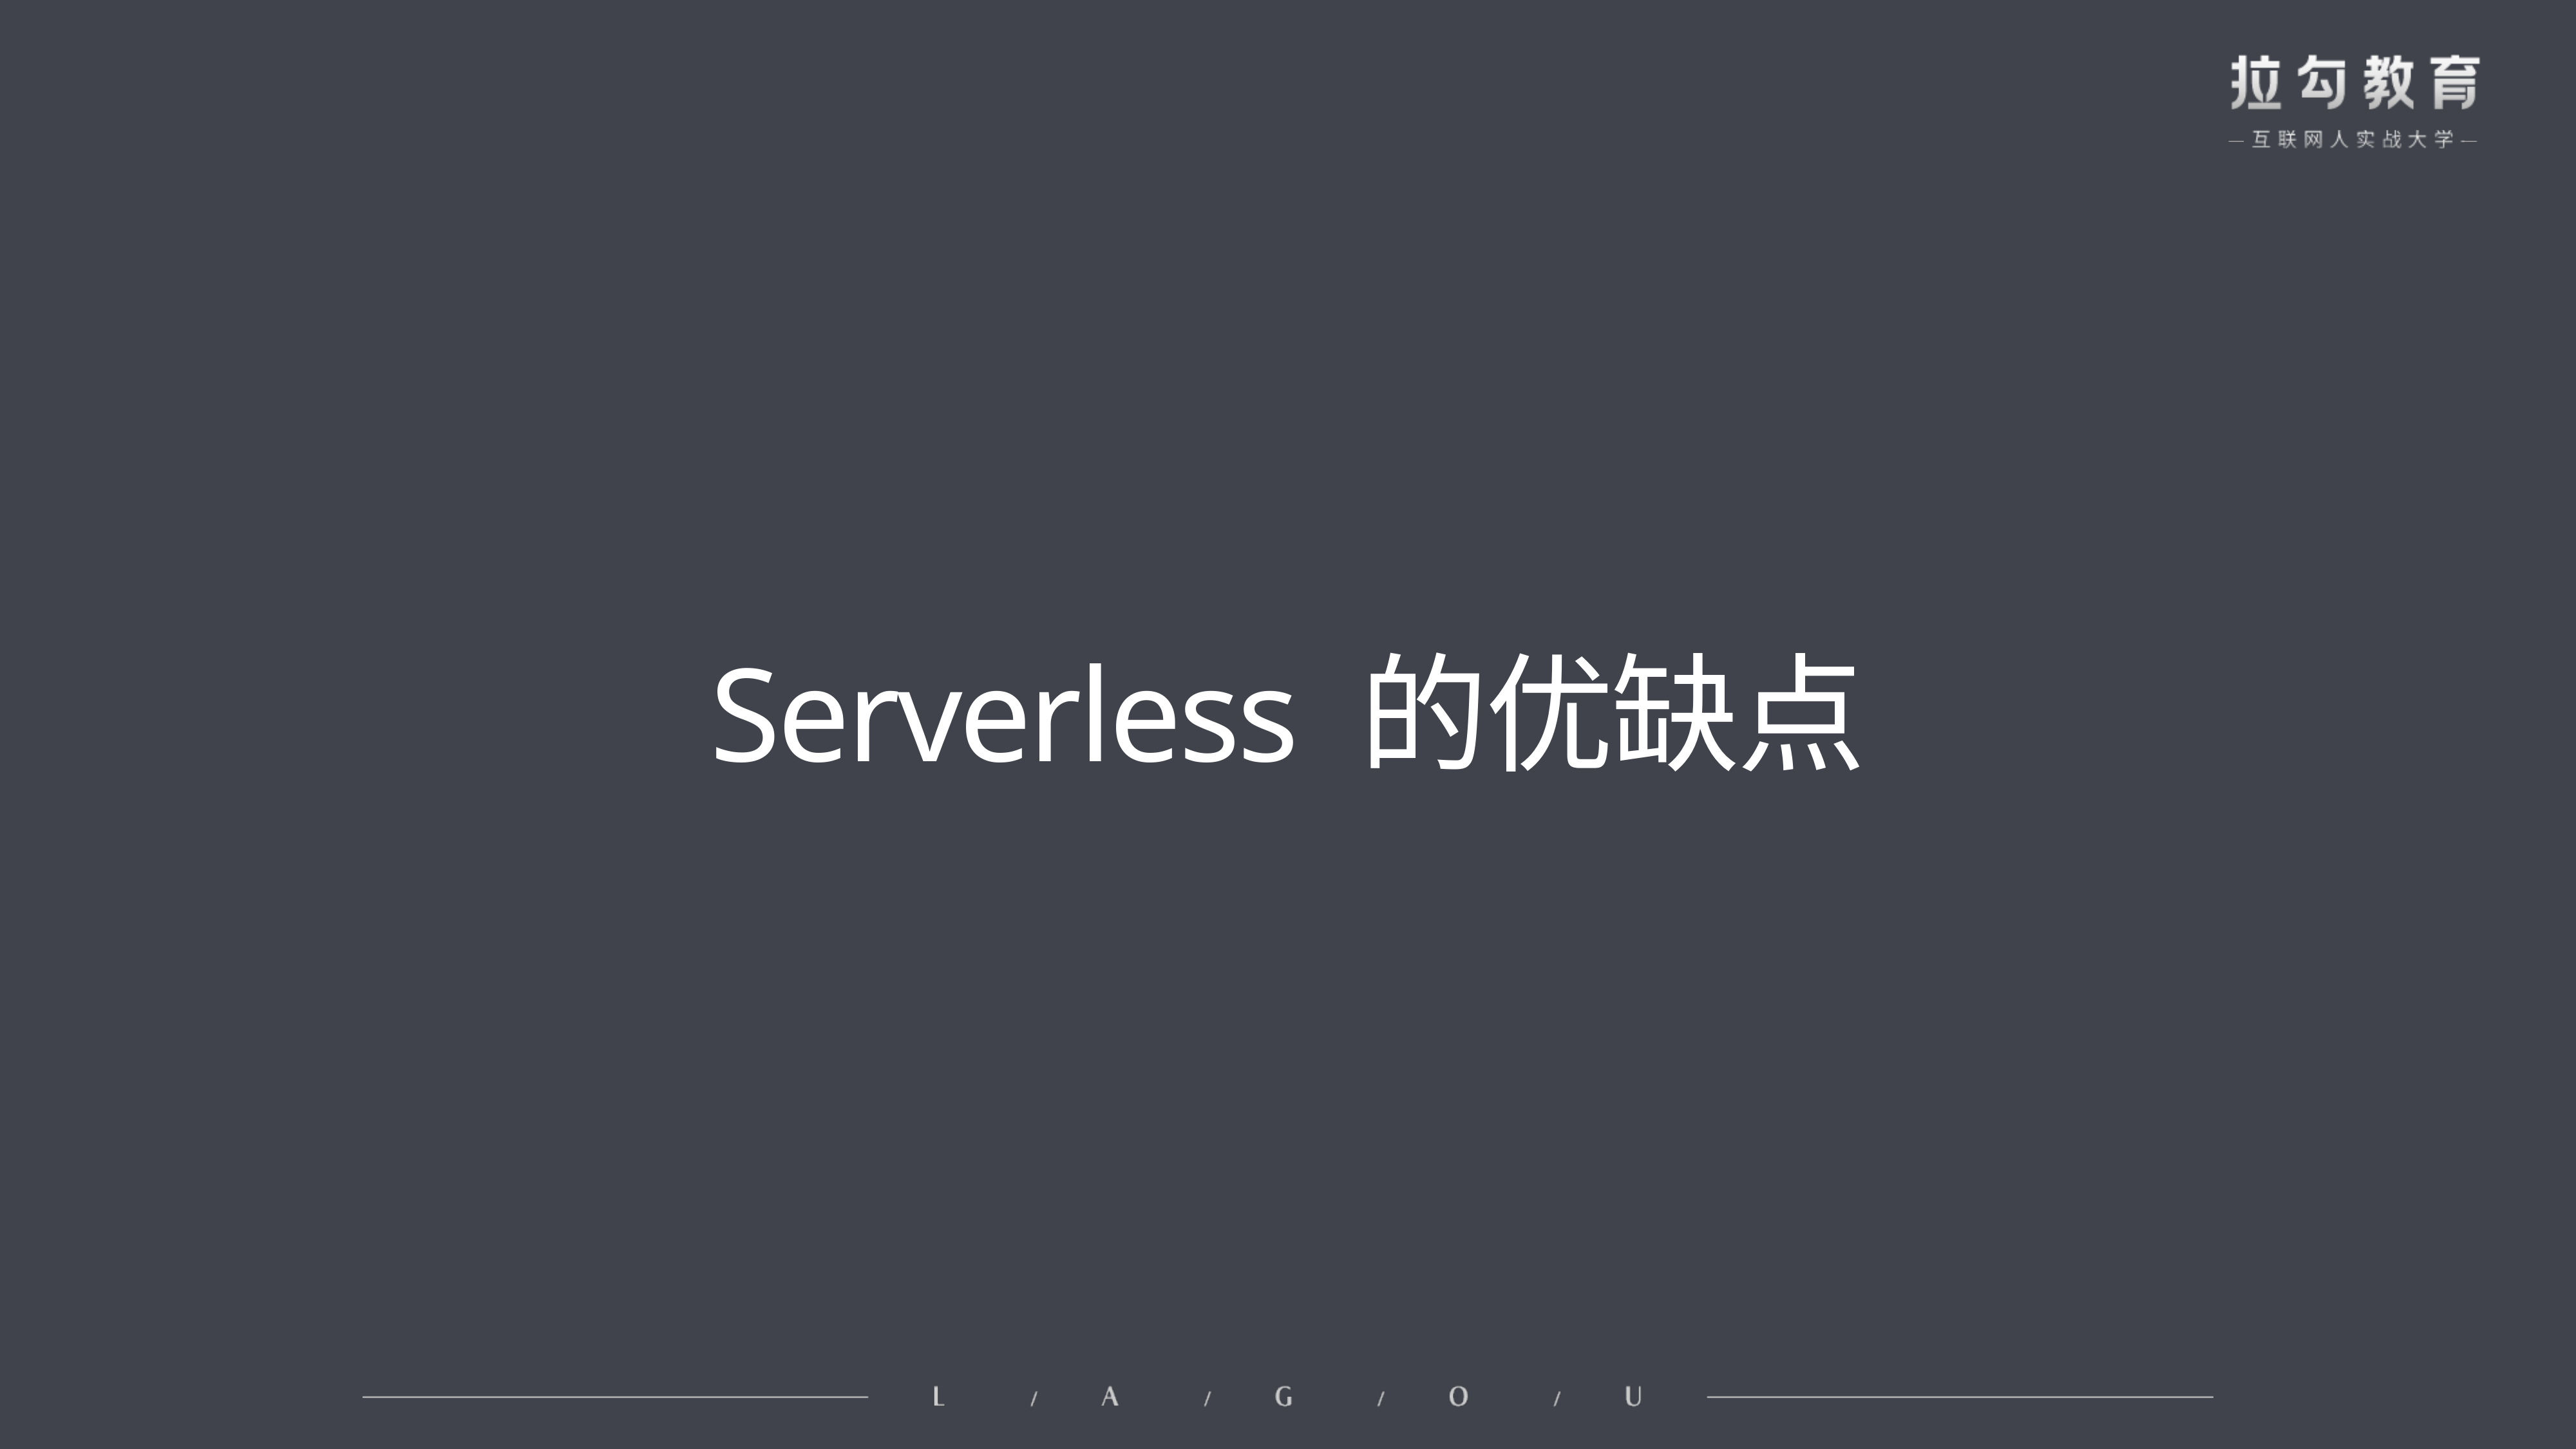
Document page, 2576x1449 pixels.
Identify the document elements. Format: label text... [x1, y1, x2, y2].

picture [2177, 13, 2536, 199]
picture [363, 1372, 2213, 1423]
title Serverless 的优缺点 [127, 478, 2449, 971]
